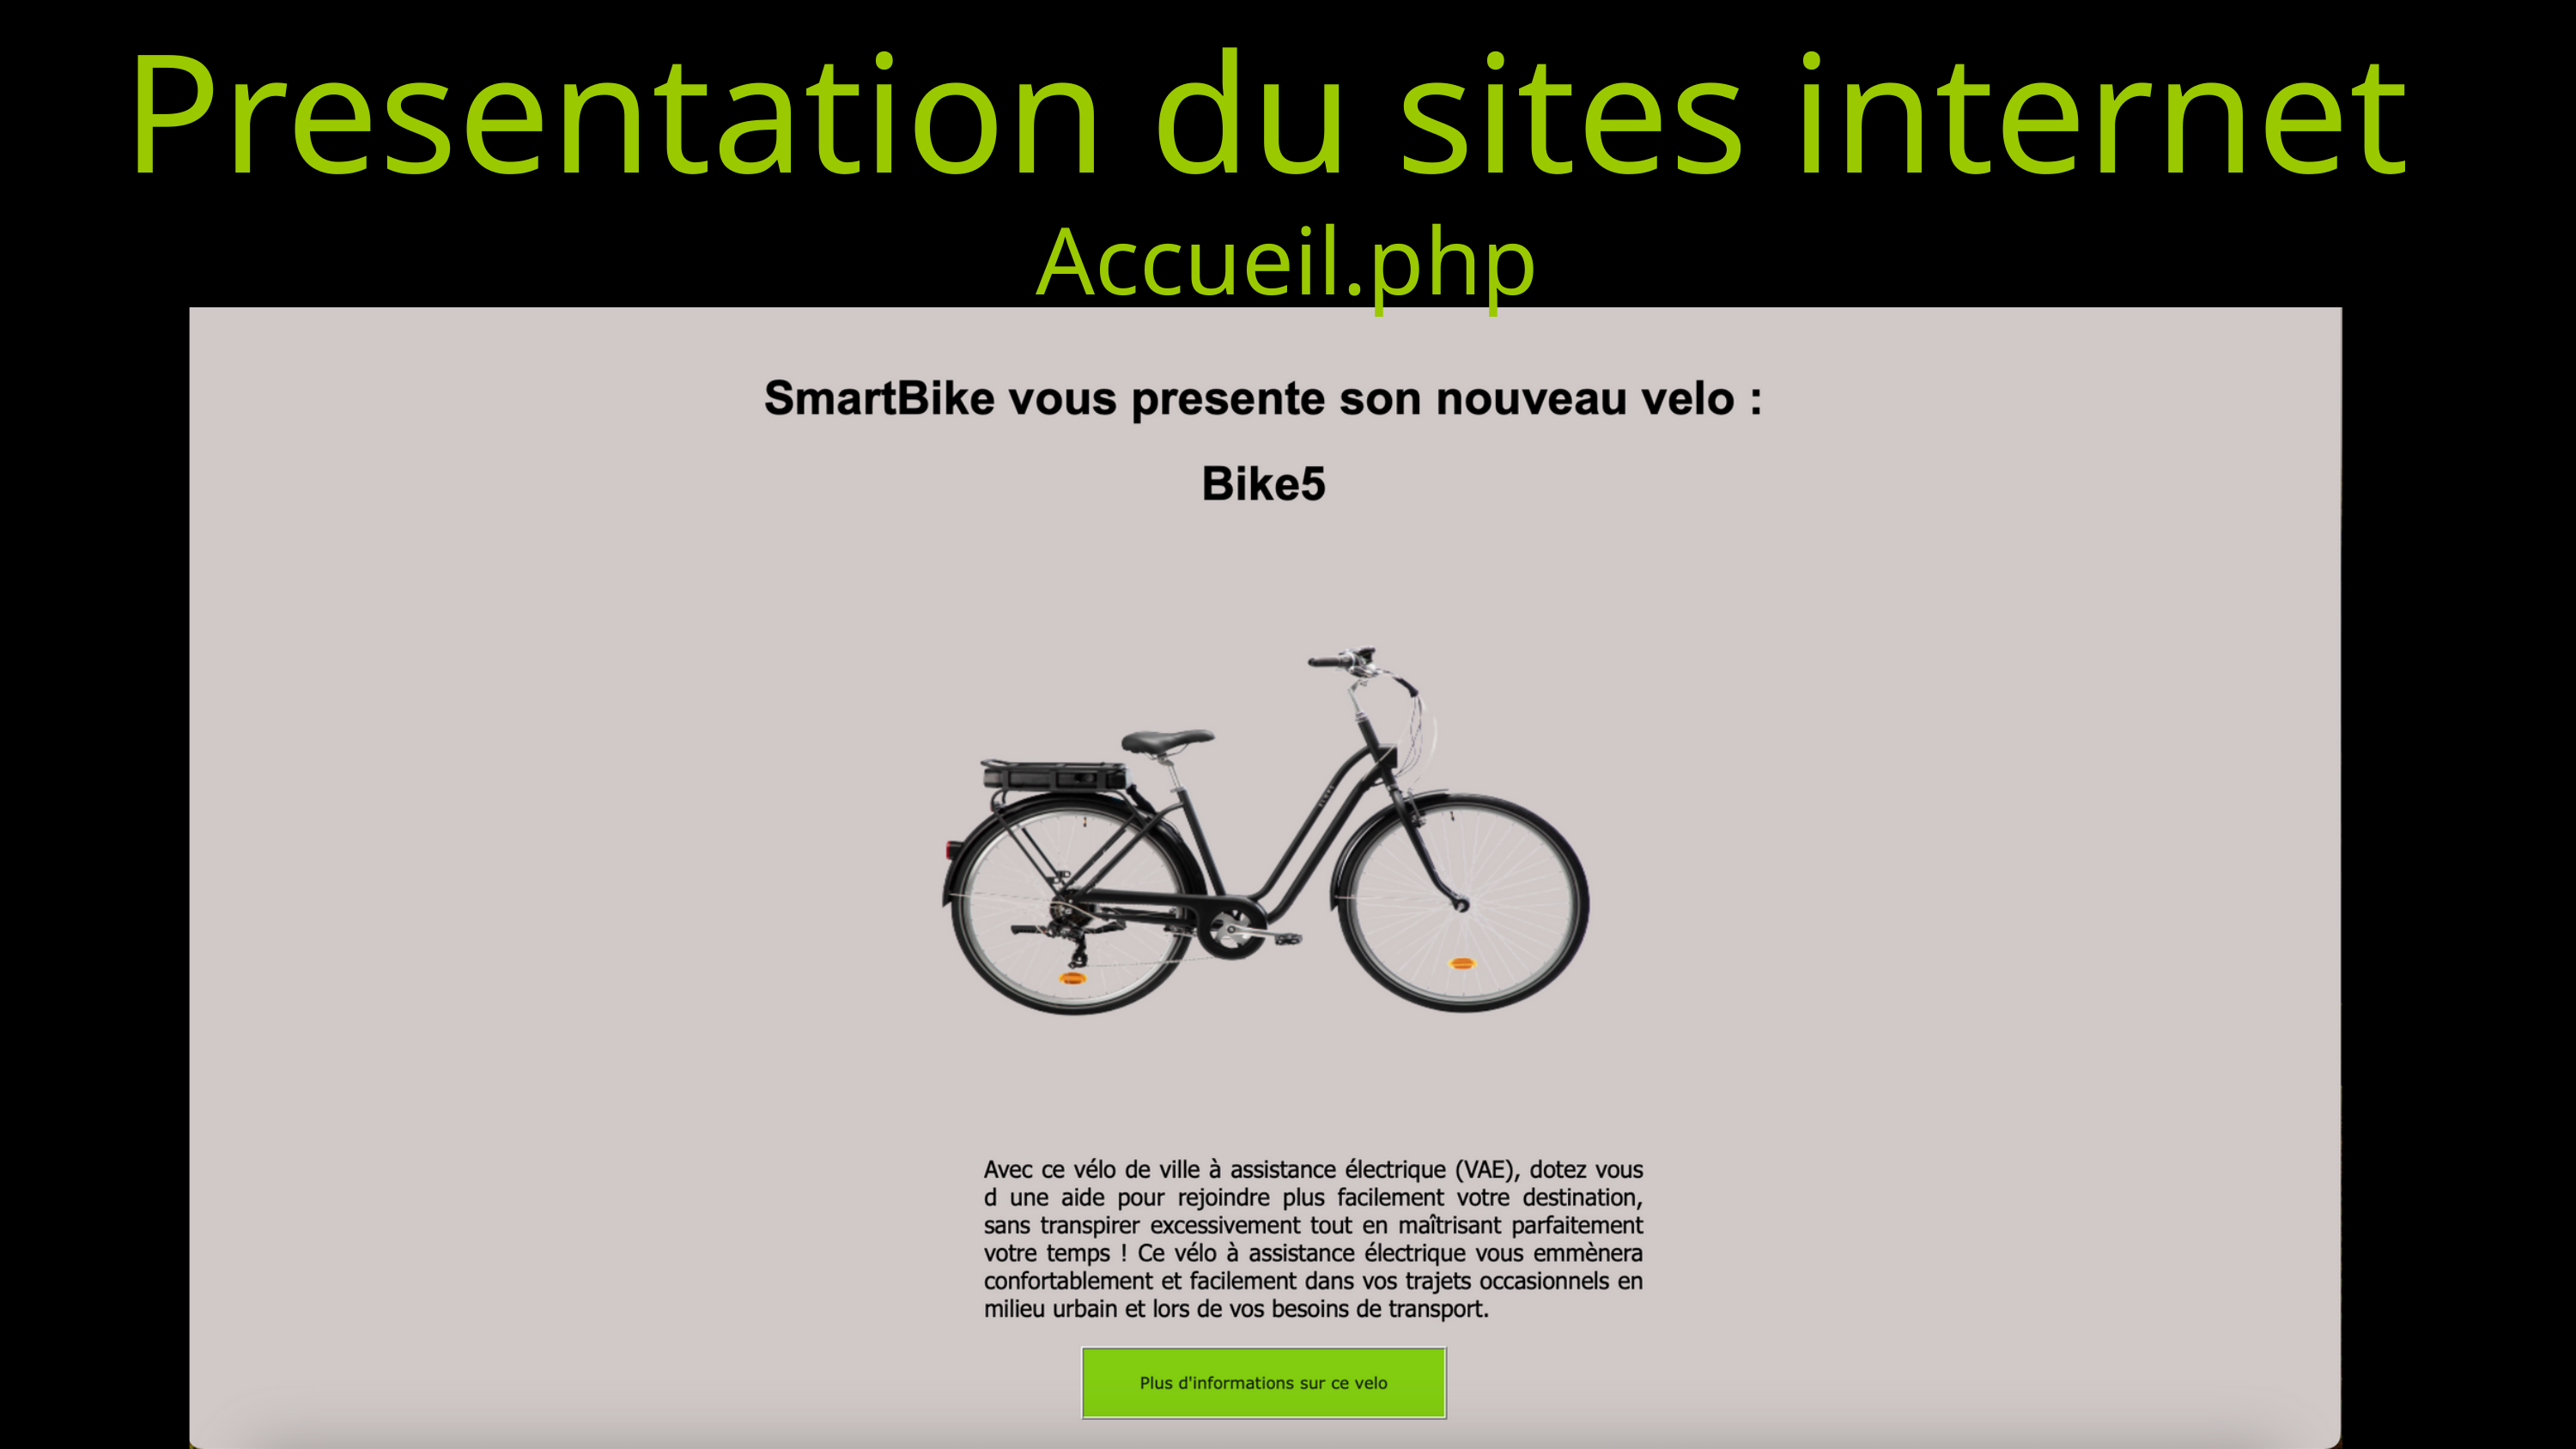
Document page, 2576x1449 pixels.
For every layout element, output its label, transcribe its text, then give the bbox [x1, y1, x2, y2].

text_box [189, 307, 2342, 1449]
text_box Accueil.php [1018, 207, 1558, 313]
text_box Presentation du sites internet [33, 0, 2543, 207]
